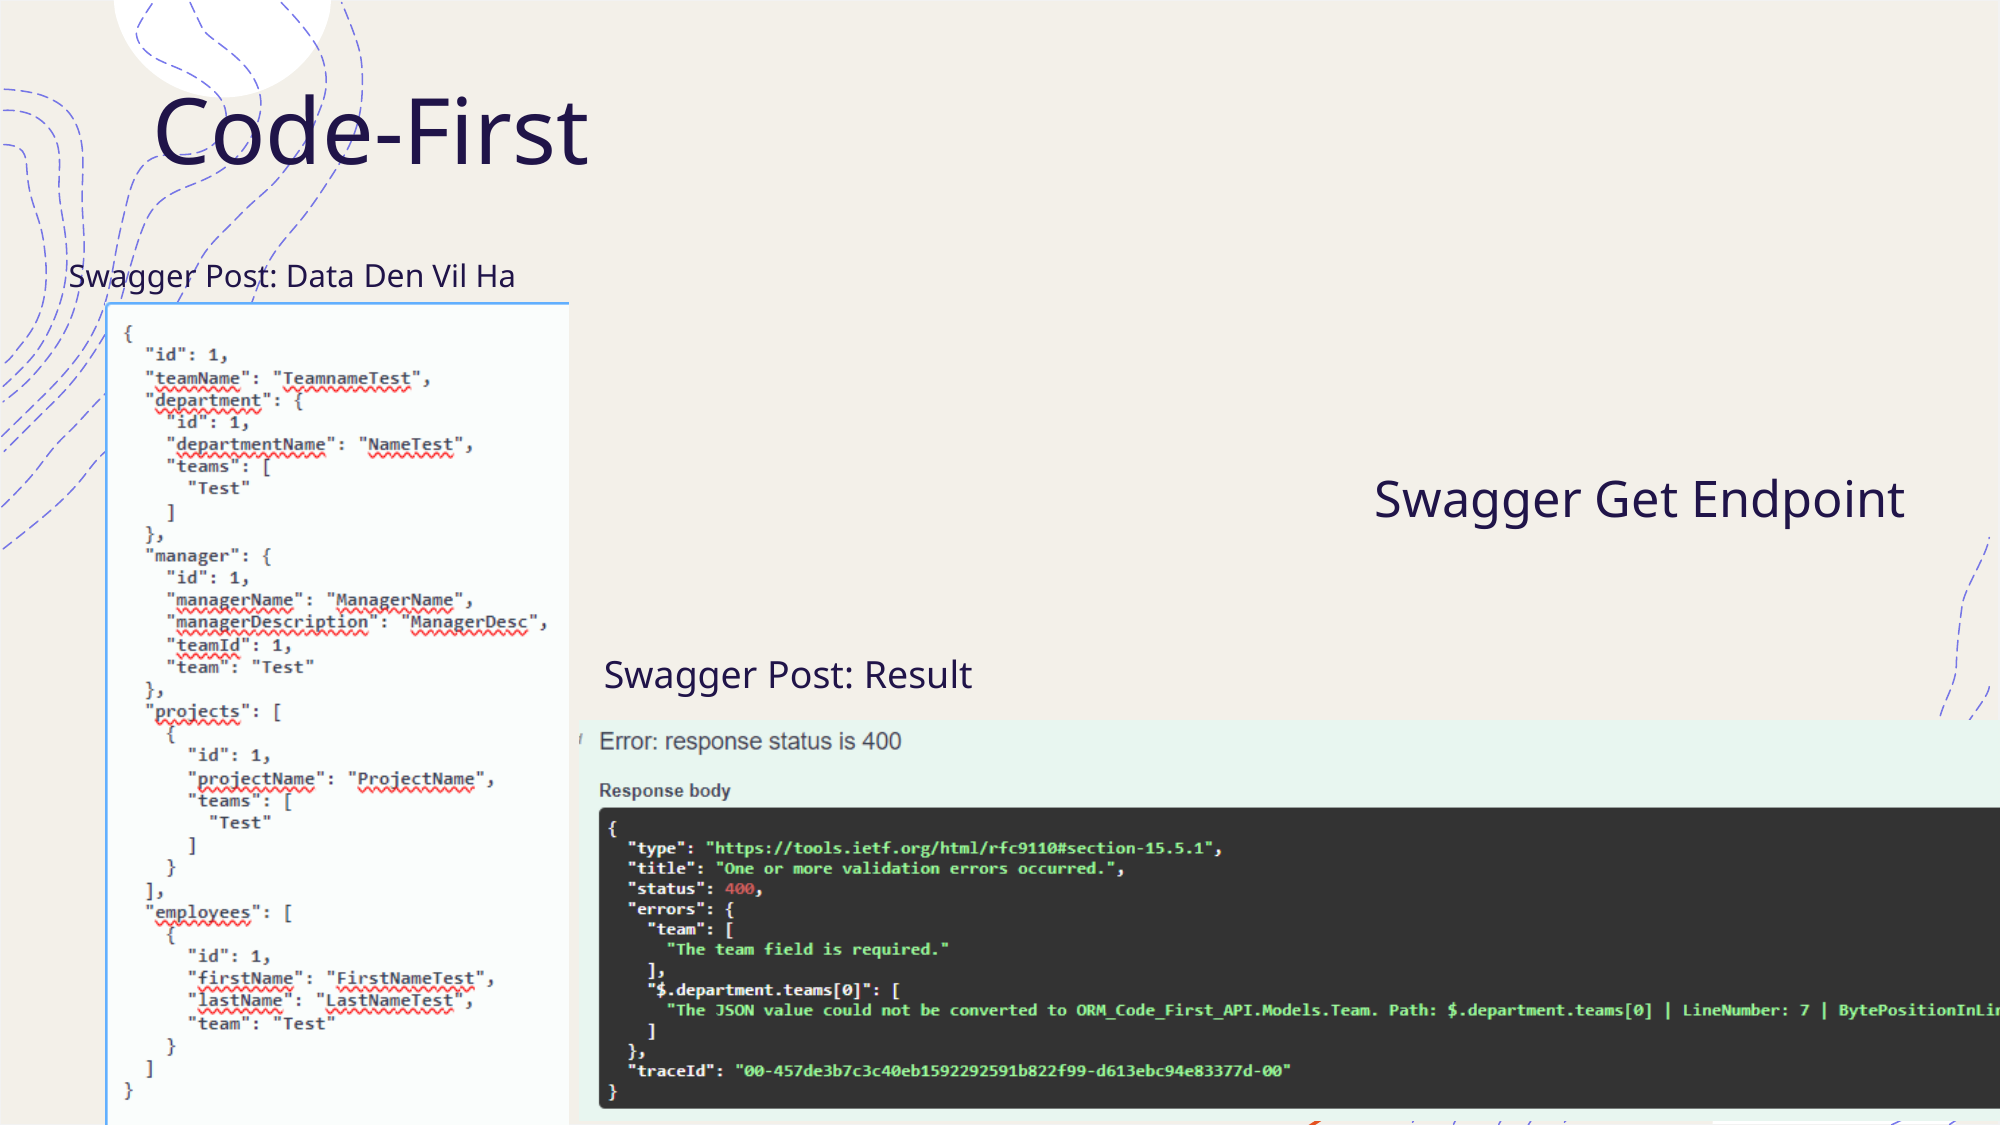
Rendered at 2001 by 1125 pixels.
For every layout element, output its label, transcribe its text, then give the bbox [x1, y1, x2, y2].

text_box Swagger Get Endpoint [1359, 457, 1926, 536]
text_box Swagger Post: Result [588, 634, 1155, 713]
text_box Swagger Post: Data Den Vil Ha [53, 235, 620, 314]
picture [579, 720, 2000, 1121]
picture [105, 302, 569, 1125]
text_box Code-First [137, 59, 703, 196]
